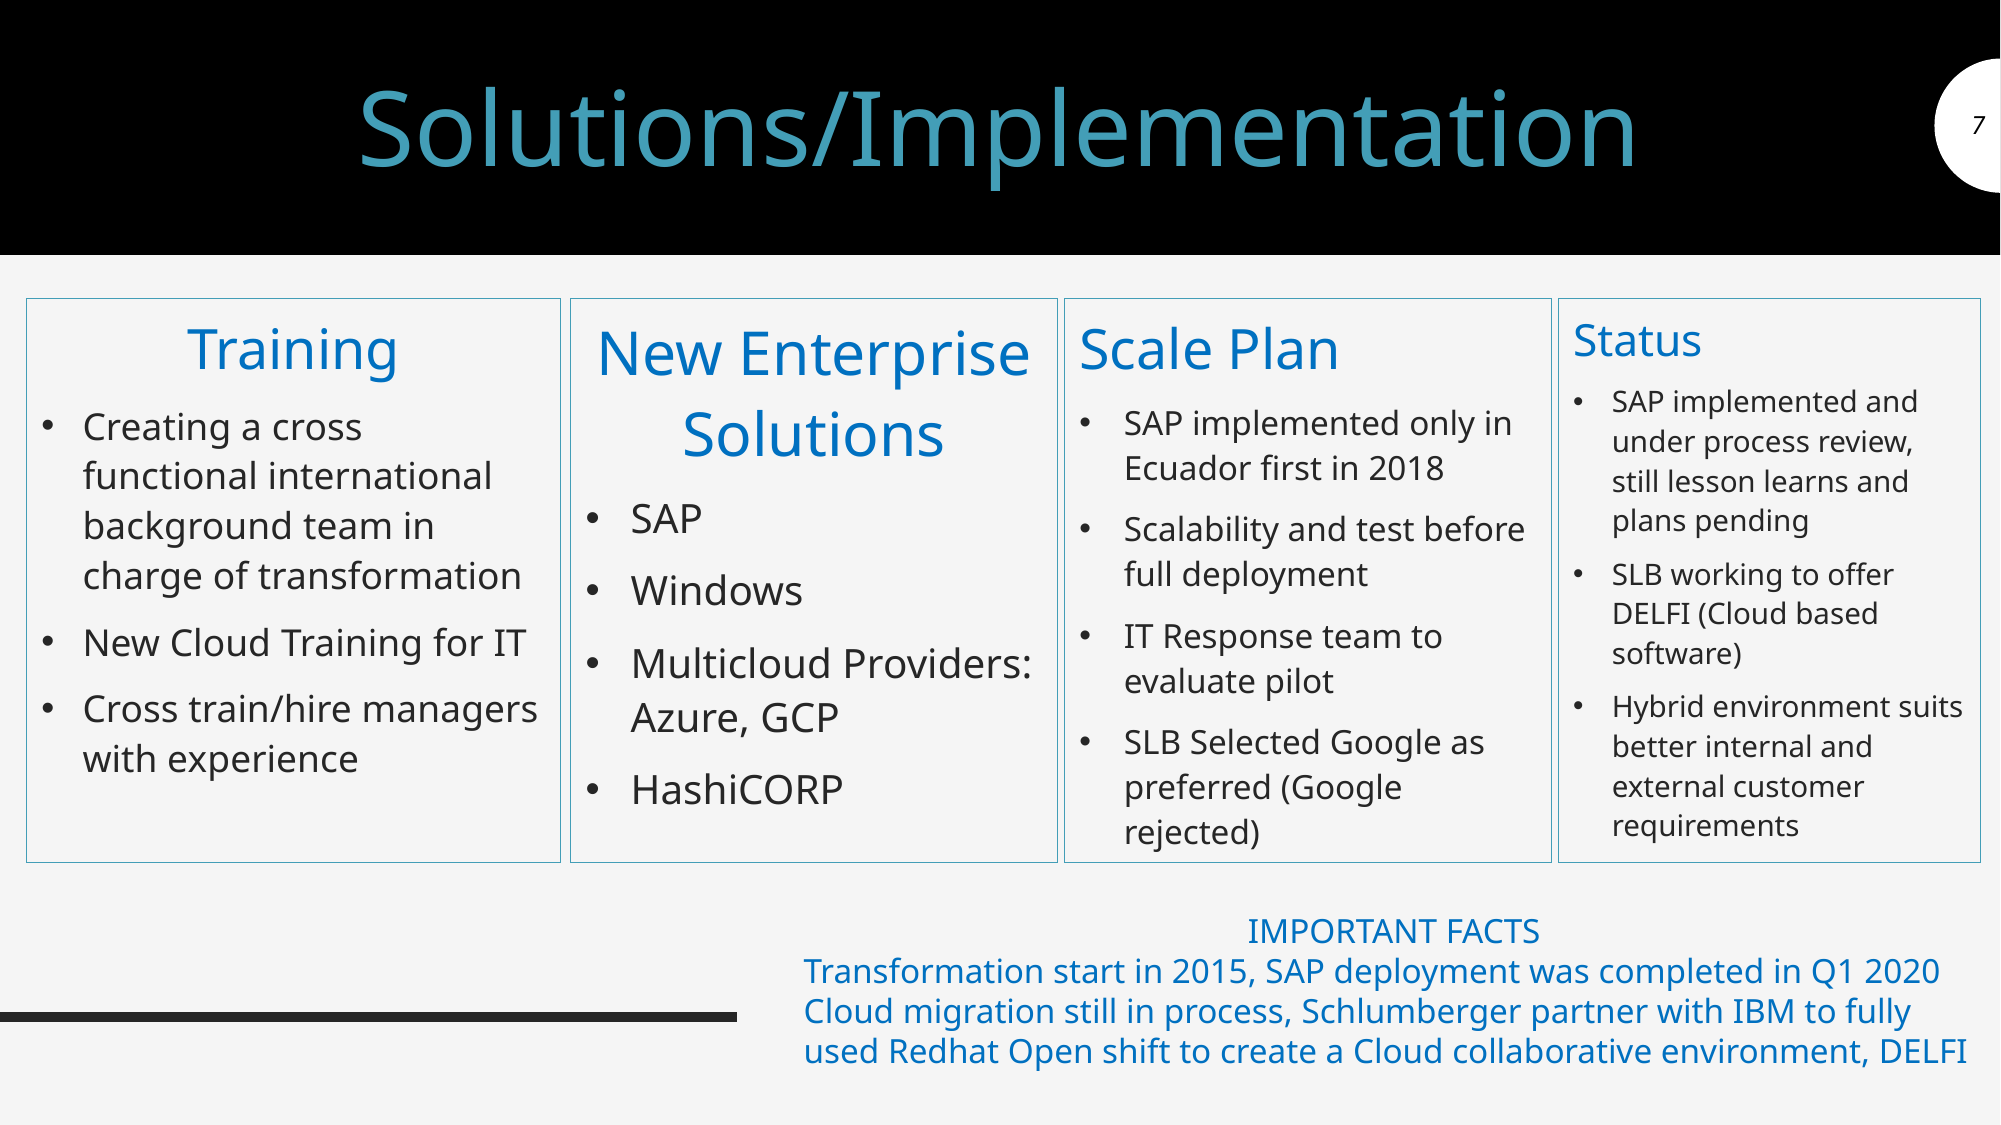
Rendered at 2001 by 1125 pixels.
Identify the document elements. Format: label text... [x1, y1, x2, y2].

text_box Status SAP implemented and under process review, still lesson learns and plans pending SLB working to offer DELFI (Cloud based software) Hybrid environment suits better internal and external customer requirements [1558, 298, 1981, 863]
slide_number 7 [1933, 96, 2000, 157]
text_box New Enterprise Solutions SAP Windows Multicloud Providers: Azure, GCP HashiCORP [570, 298, 1058, 863]
text_box IMPORTANT FACTS Transformation start in 2015, SAP deployment was completed in Q1 2020 Cloud migration still in process, Schlumberger partner with IBM to fully used Redhat Open shift to create a Cloud collaborative environment, DELFI [789, 902, 2000, 1077]
list Training Creating a cross functional international background team in charge of transformation New Cloud Training for IT Cross train/hire managers with experience [26, 298, 561, 863]
title Solutions/Implementation [125, 50, 1875, 215]
text_box Scale Plan SAP implemented only in Ecuador first in 2018 Scalability and test before full deployment IT Response team to evaluate pilot SLB Selected Google as preferred (Google rejected) [1064, 298, 1552, 863]
